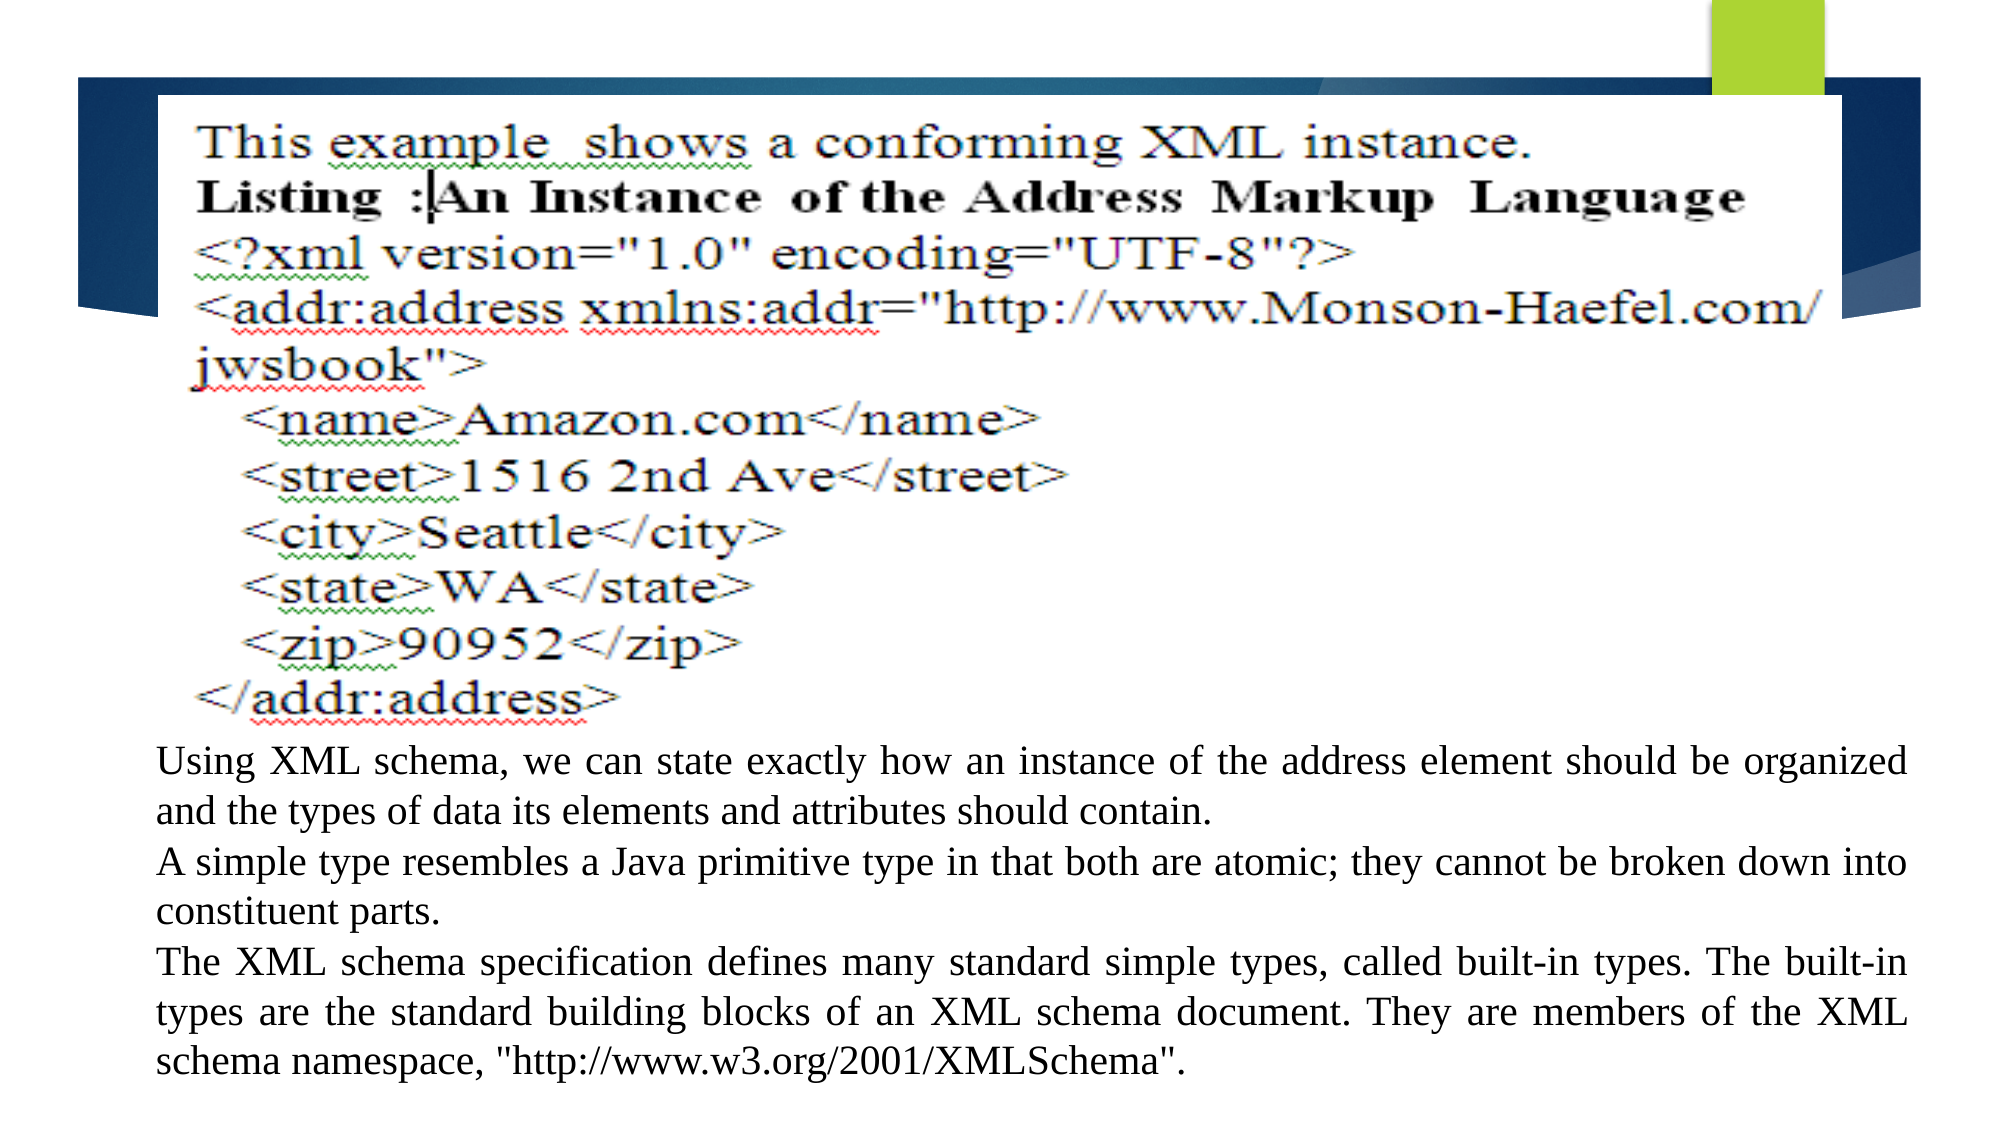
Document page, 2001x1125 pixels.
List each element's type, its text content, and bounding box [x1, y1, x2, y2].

picture [79, 78, 1920, 736]
text_box Using XML schema, we can state exactly how an instance of the address element should be organized and the types of data its elements and attributes should contain. A simple type resembles a Java primitive type in that both are atomic; they cannot be broken down into constituent parts. The XML schema specification defines many standard simple types, called built-in types. The built-in types are the standard building blocks of an XML schema document. They are members of the XML schema namespace, "http://www.w3.org/2001/XMLSchema". [141, 725, 1925, 1091]
